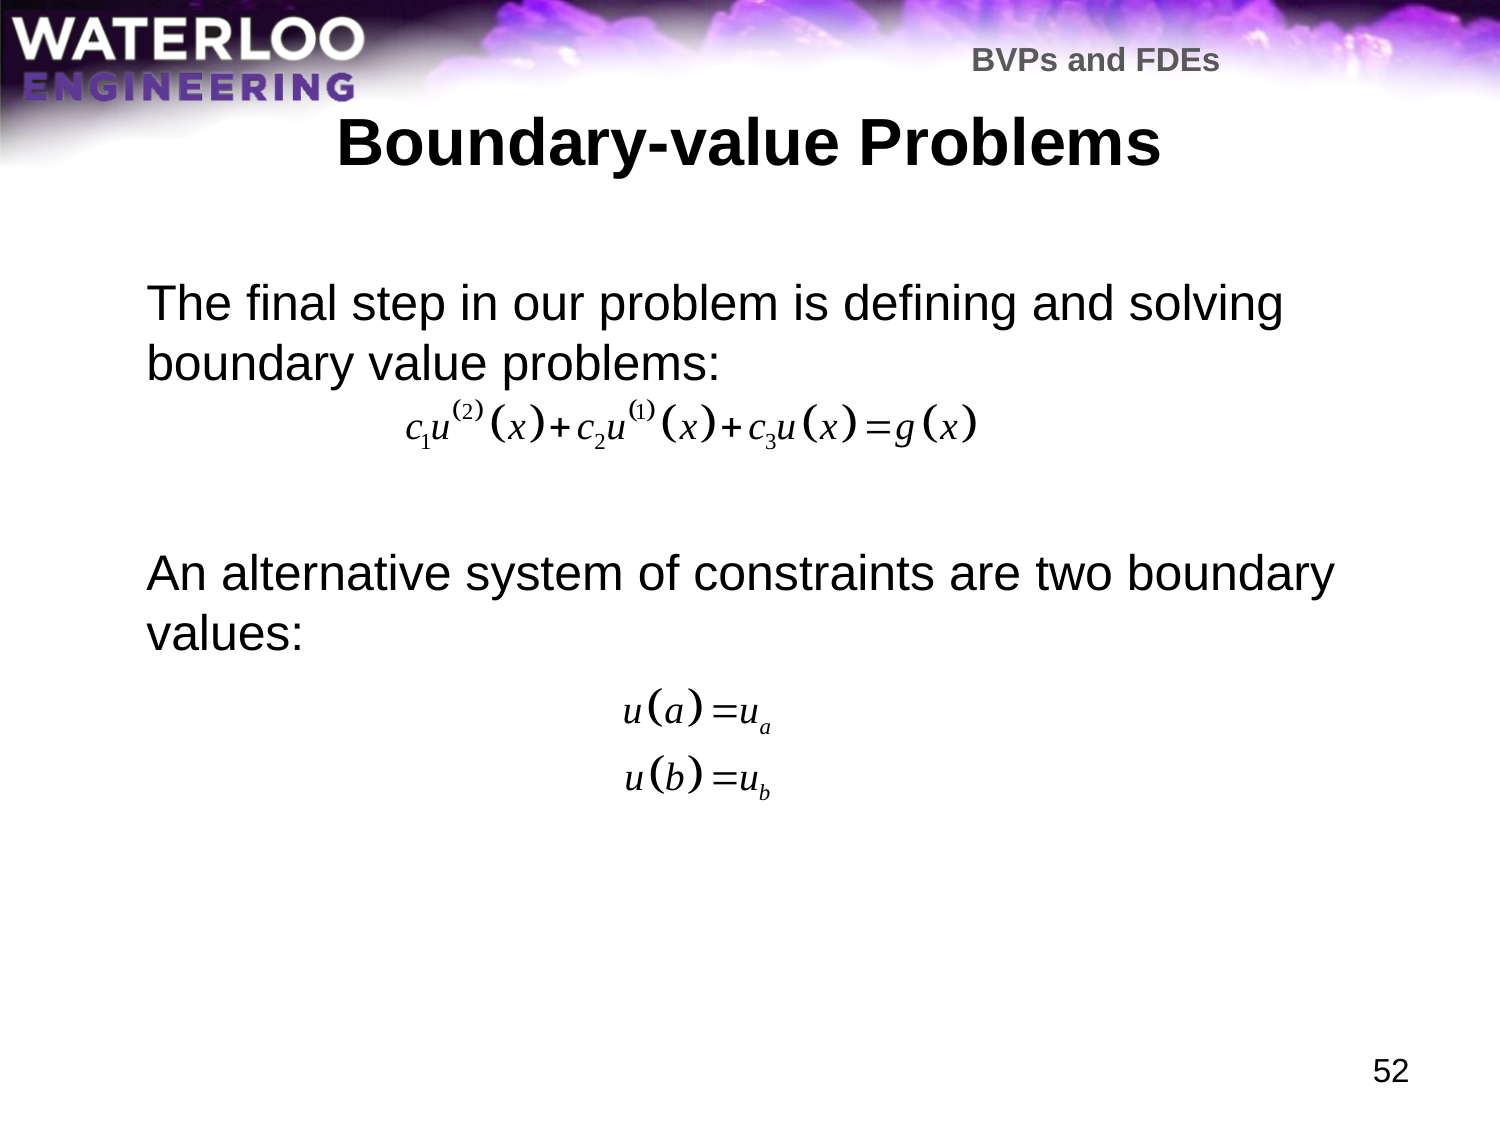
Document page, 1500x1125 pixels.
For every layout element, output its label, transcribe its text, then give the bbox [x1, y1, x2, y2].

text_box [617, 680, 781, 814]
title Boundary-value Problems [74, 44, 1426, 233]
footer BVPs and FDEs [535, 31, 1236, 74]
slide_number 52 [1296, 1036, 1425, 1097]
picture [0, 0, 1500, 1125]
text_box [399, 392, 983, 463]
list The final step in our problem is defining and solving boundary value problems: An alternative system of constraints are two boundary values: [74, 262, 1426, 1020]
